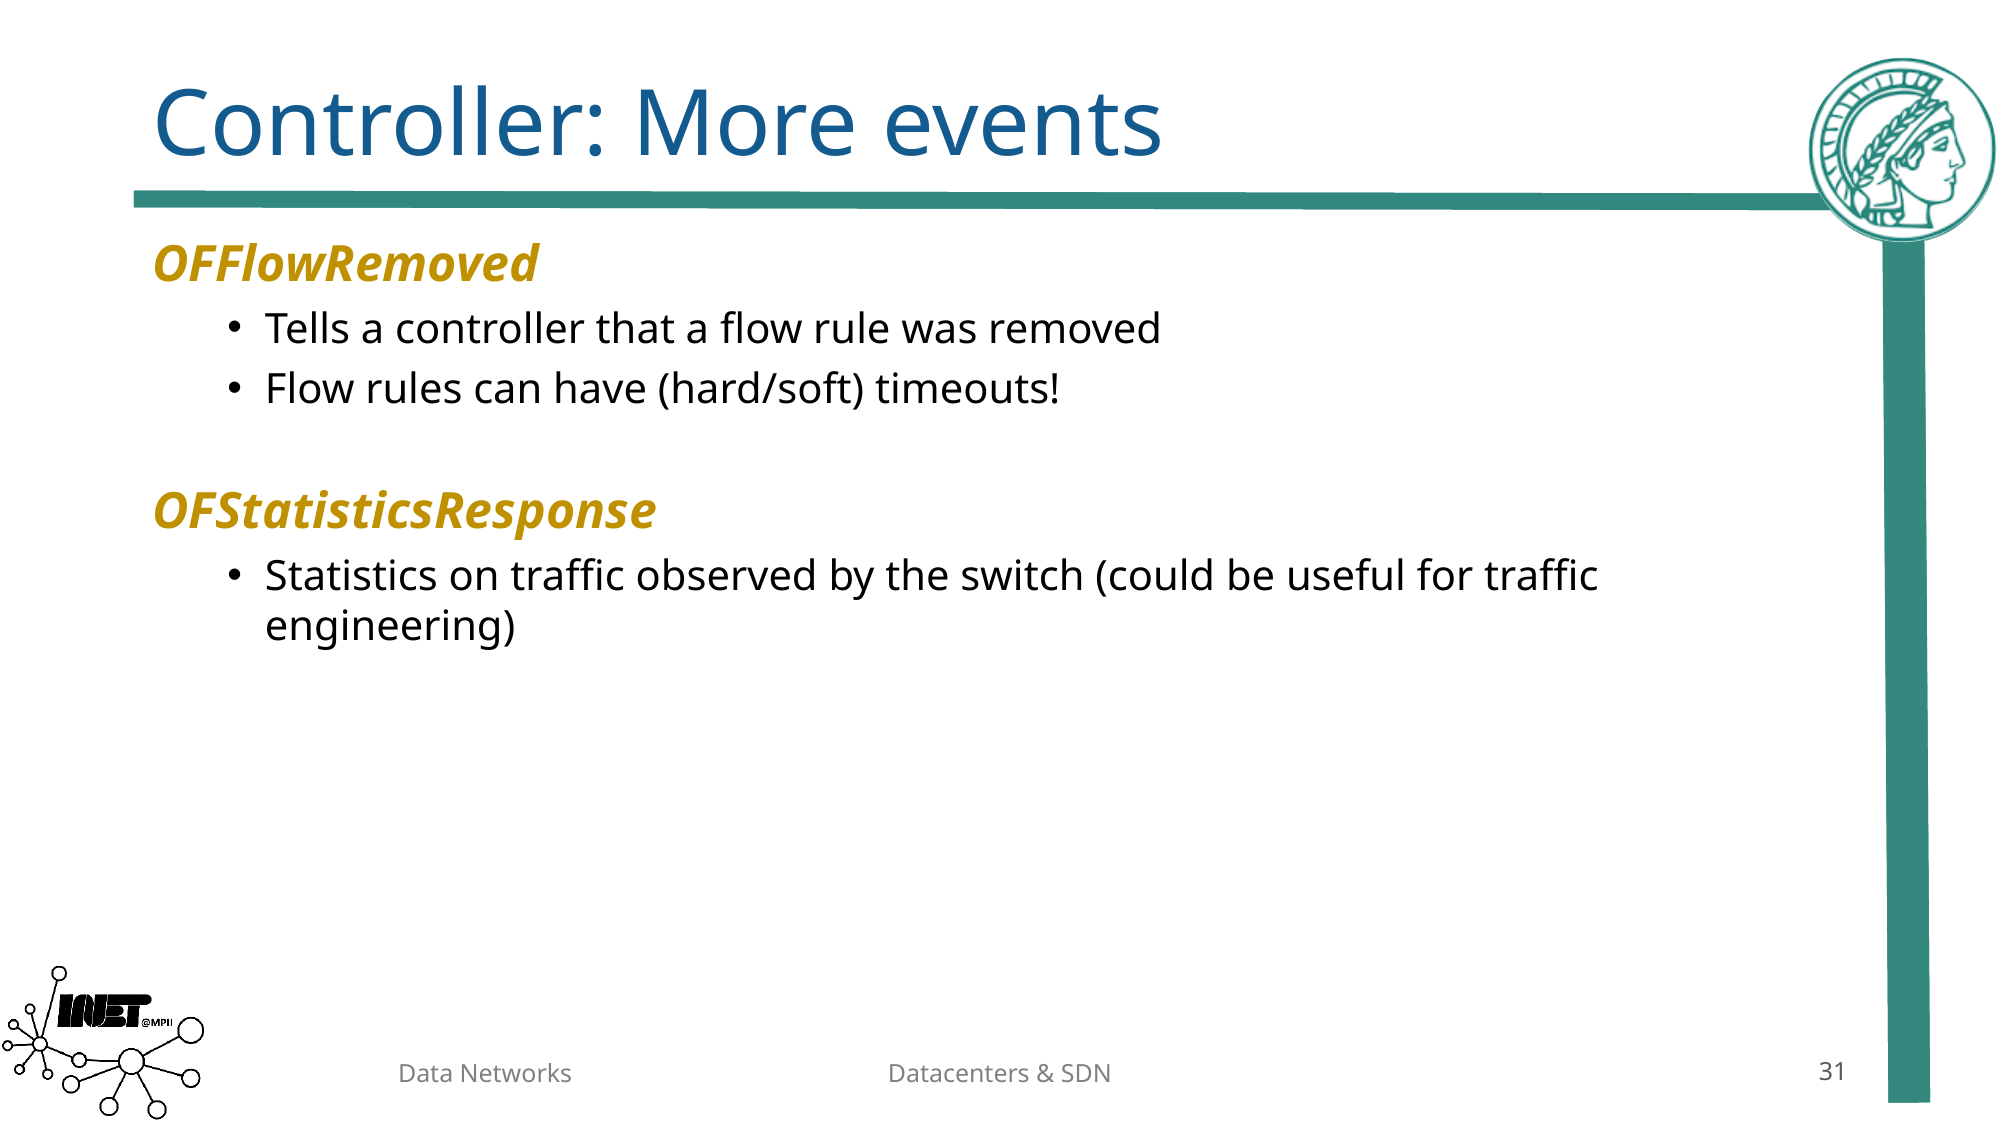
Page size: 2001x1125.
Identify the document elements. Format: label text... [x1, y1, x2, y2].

title Controller: More events [137, 59, 1863, 191]
picture [1817, 57, 1997, 243]
slide_number Data Networks [137, 1042, 588, 1103]
list OFFlowRemoved Tells a controller that a flow rule was removed Flow rules can have (hard/soft) timeouts! OFStatisticsResponse Statistics on traffic observed by the switch (could be useful for traffic engineering) [137, 223, 1863, 1012]
slide_number 31 [1412, 1042, 1863, 1103]
picture [1, 964, 204, 1120]
footer Datacenters & SDN [662, 1042, 1338, 1103]
